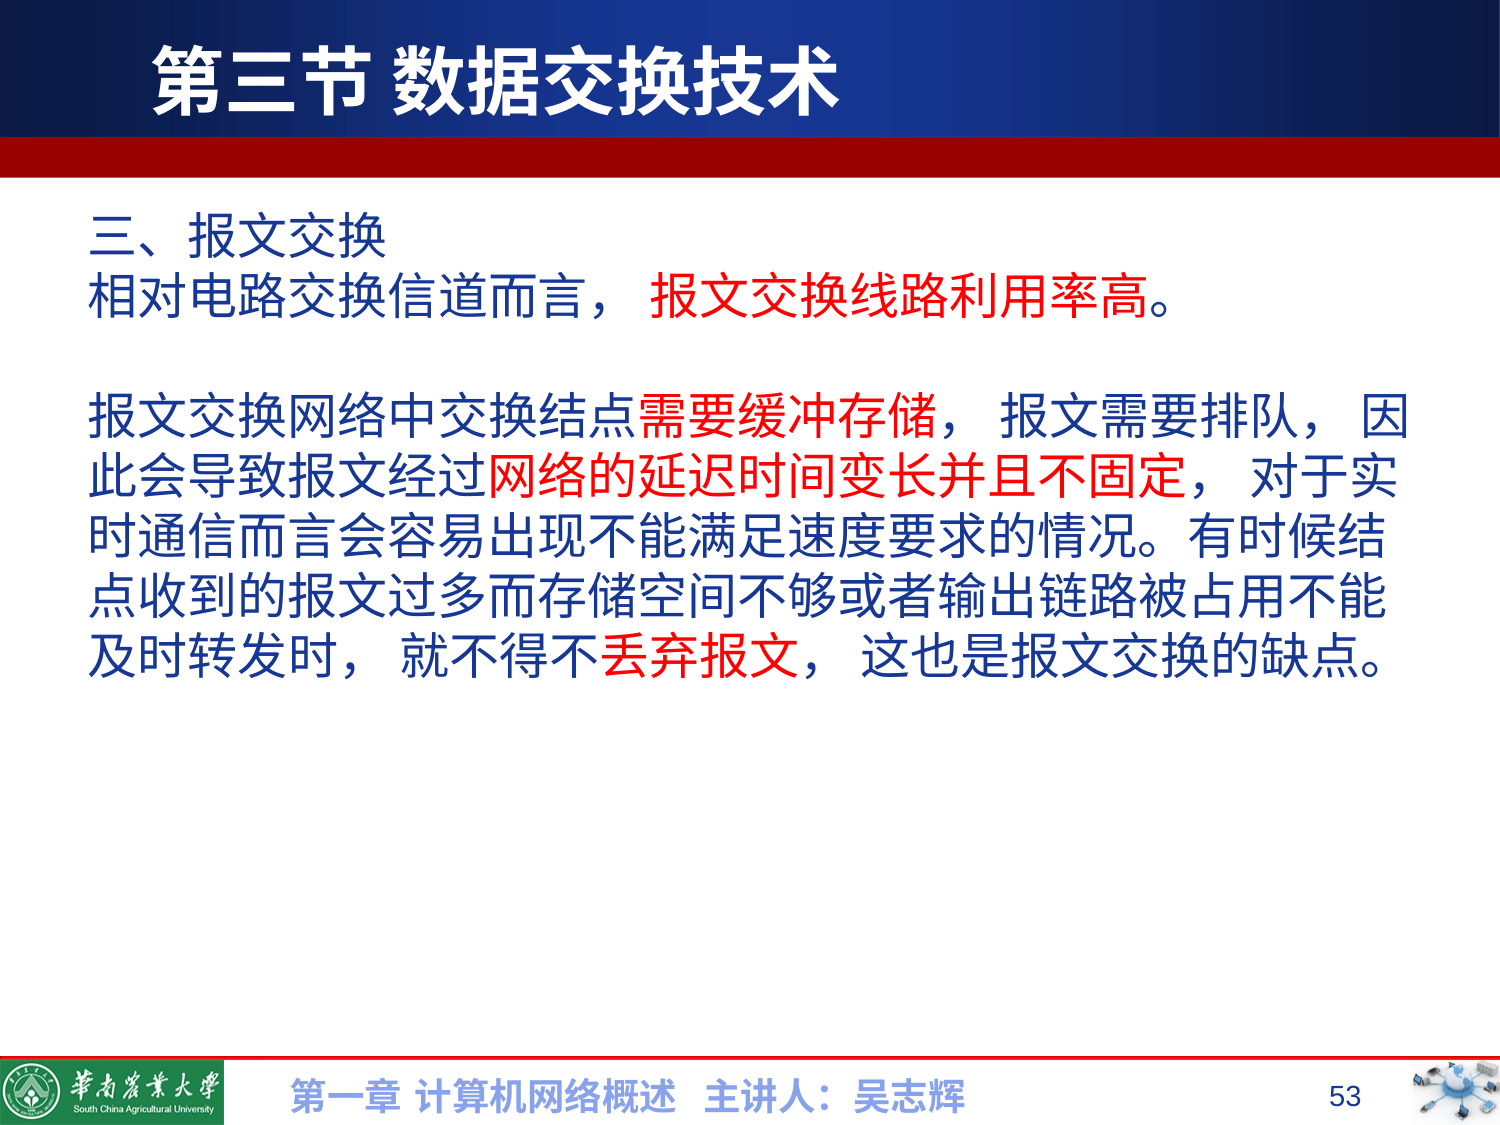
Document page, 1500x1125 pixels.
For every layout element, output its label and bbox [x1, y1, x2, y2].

title [149, 34, 1351, 126]
picture [0, 1056, 1500, 1125]
slide_number [1325, 1077, 1401, 1113]
list [87, 204, 1413, 690]
picture [0, 0, 1500, 137]
footer [287, 1072, 1137, 1115]
